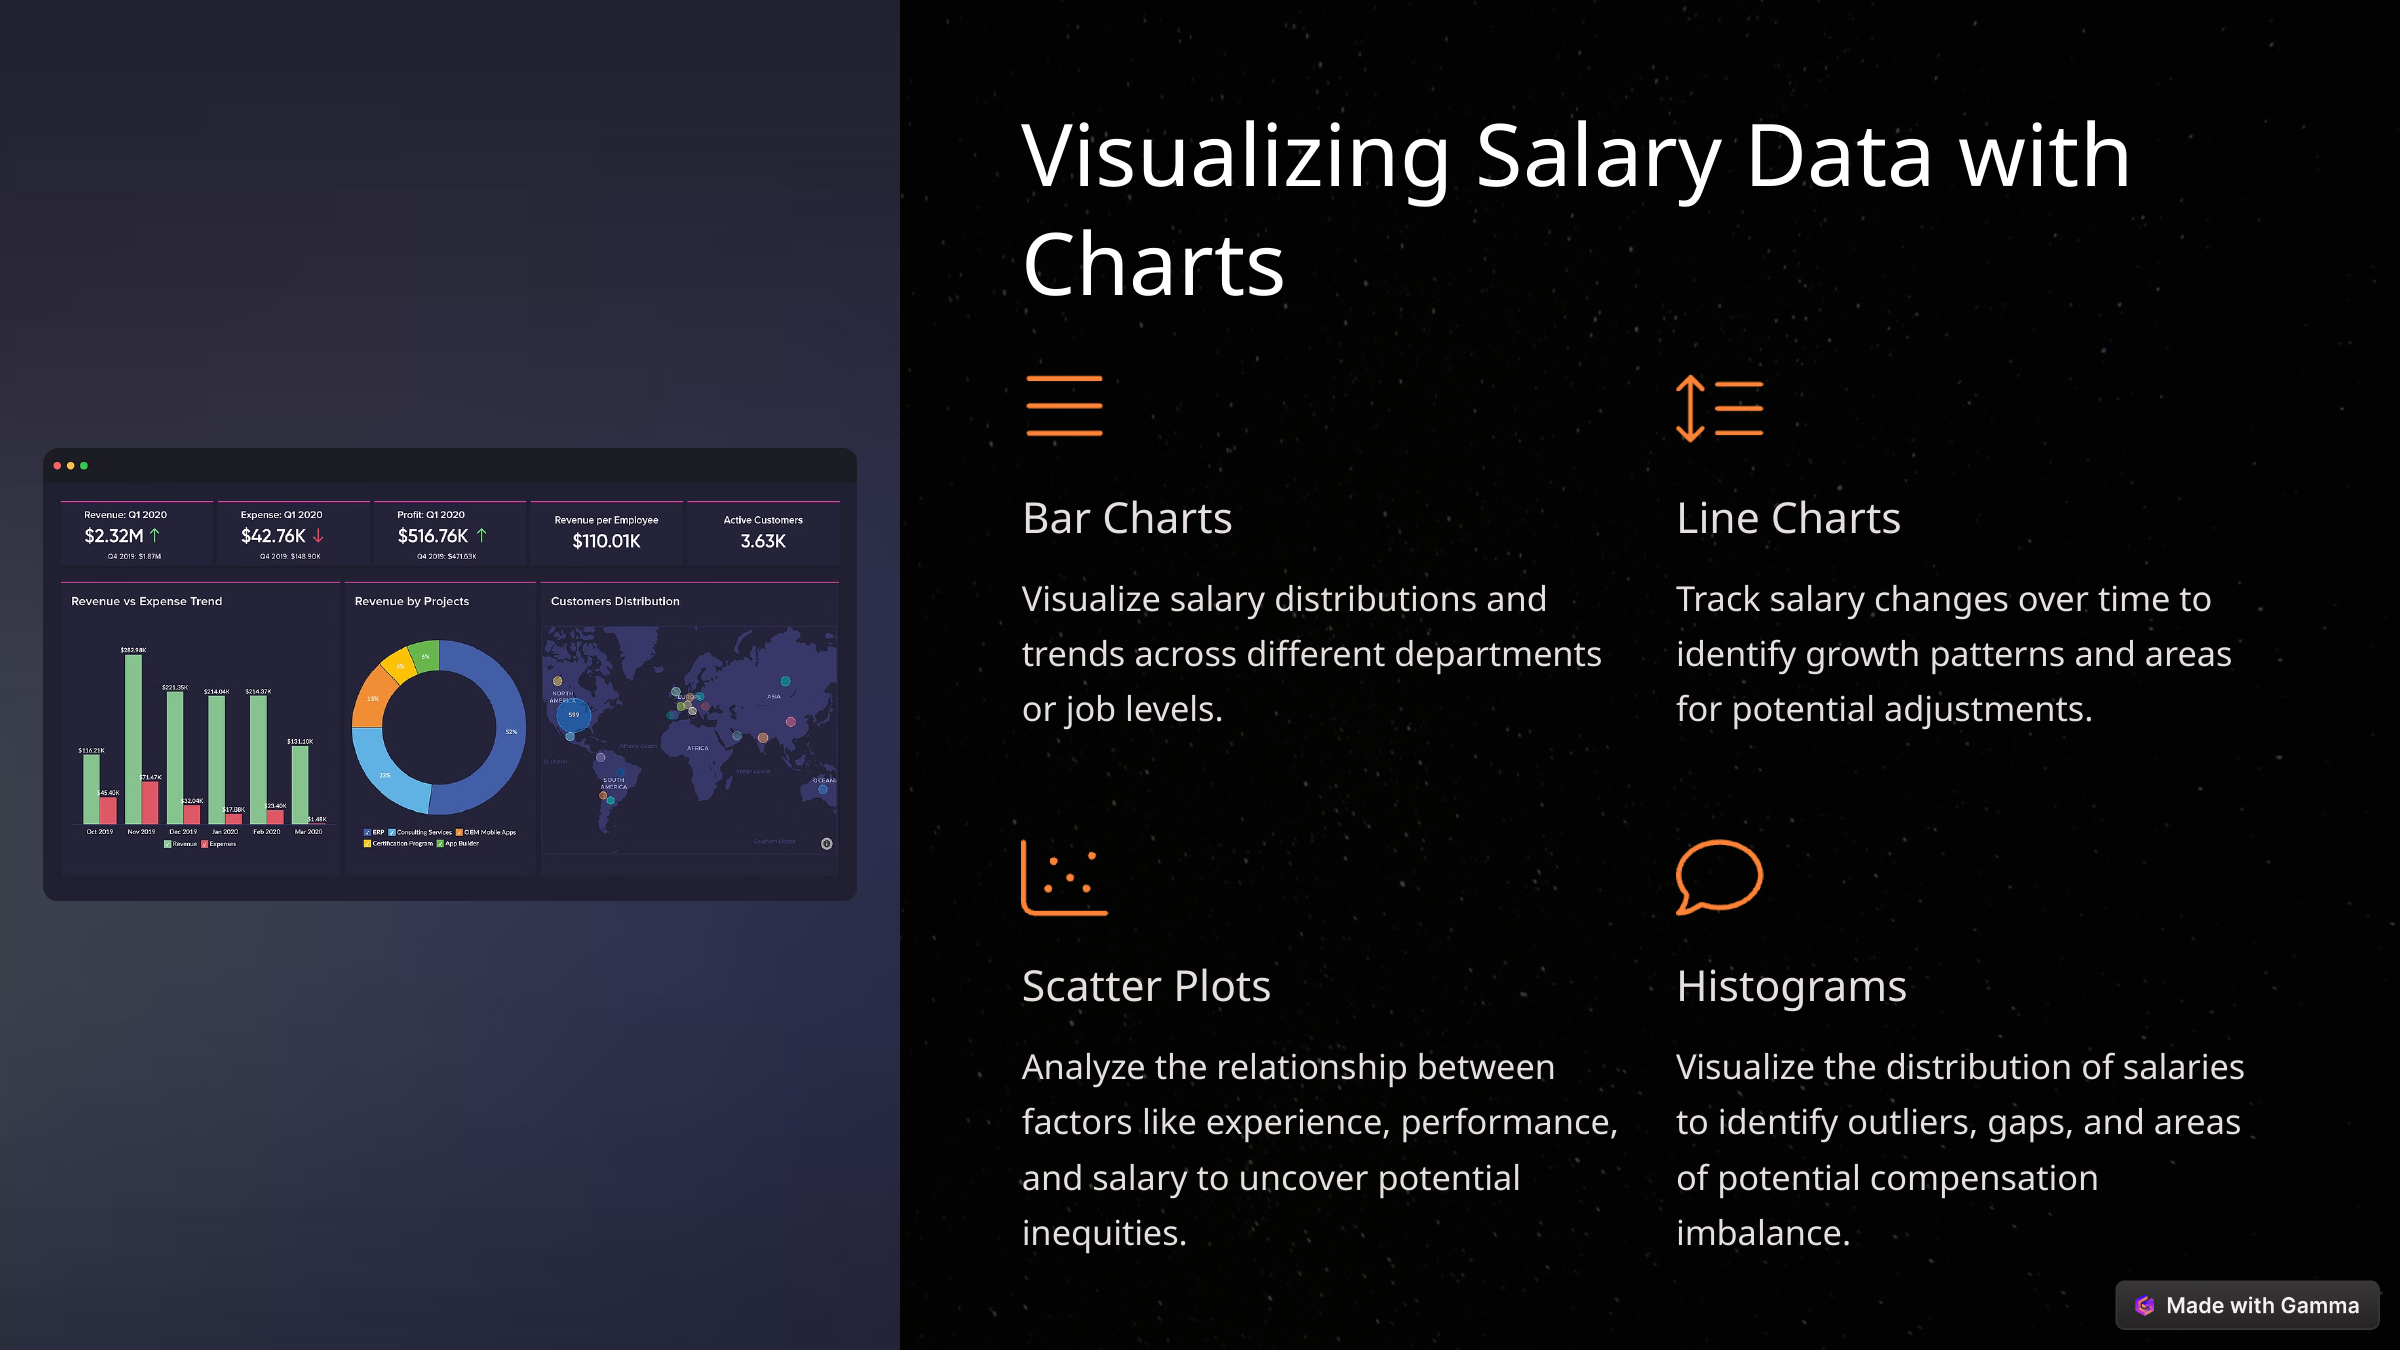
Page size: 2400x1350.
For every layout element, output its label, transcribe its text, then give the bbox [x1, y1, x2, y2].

text_box Visualizing Salary Data with Charts [1021, 95, 2279, 314]
picture [0, 0, 2400, 1350]
text_box Track salary changes over time to identify growth patterns and areas for potential adjustments. [1676, 562, 2278, 730]
text_box Histograms [1676, 956, 2112, 1011]
text_box Analyze the relationship between factors like experience, performance, and salary to uncover potential inequities. [1021, 1031, 1624, 1255]
text_box Scatter Plots [1021, 956, 1458, 1011]
text_box Visualize the distribution of salaries to identify outliers, gaps, and areas of potential compensation imbalance. [1676, 1031, 2278, 1199]
text_box Line Charts [1676, 487, 2112, 542]
text_box Visualize salary distributions and trends across different departments or job levels. [1021, 562, 1624, 730]
text_box Bar Charts [1021, 487, 1458, 542]
